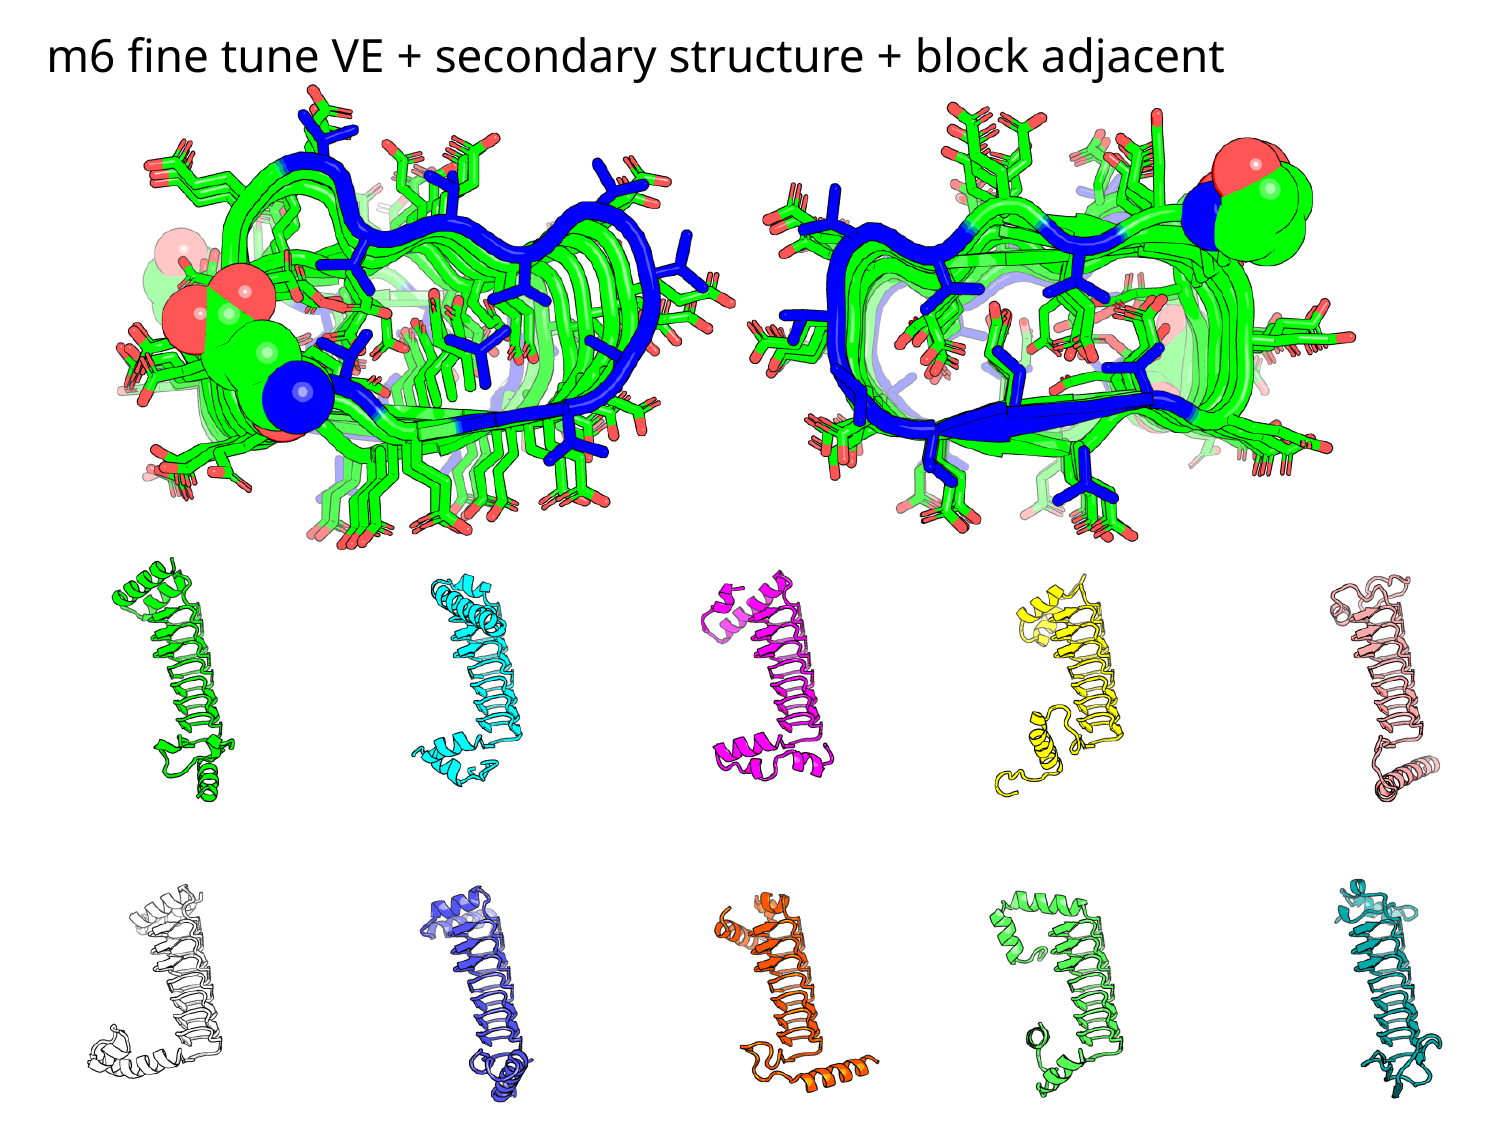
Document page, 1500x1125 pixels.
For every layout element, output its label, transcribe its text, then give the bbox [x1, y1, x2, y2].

text_box m6 fine tune VE + secondary structure + block adjacent [31, 18, 1241, 89]
picture [37, 60, 1500, 1125]
